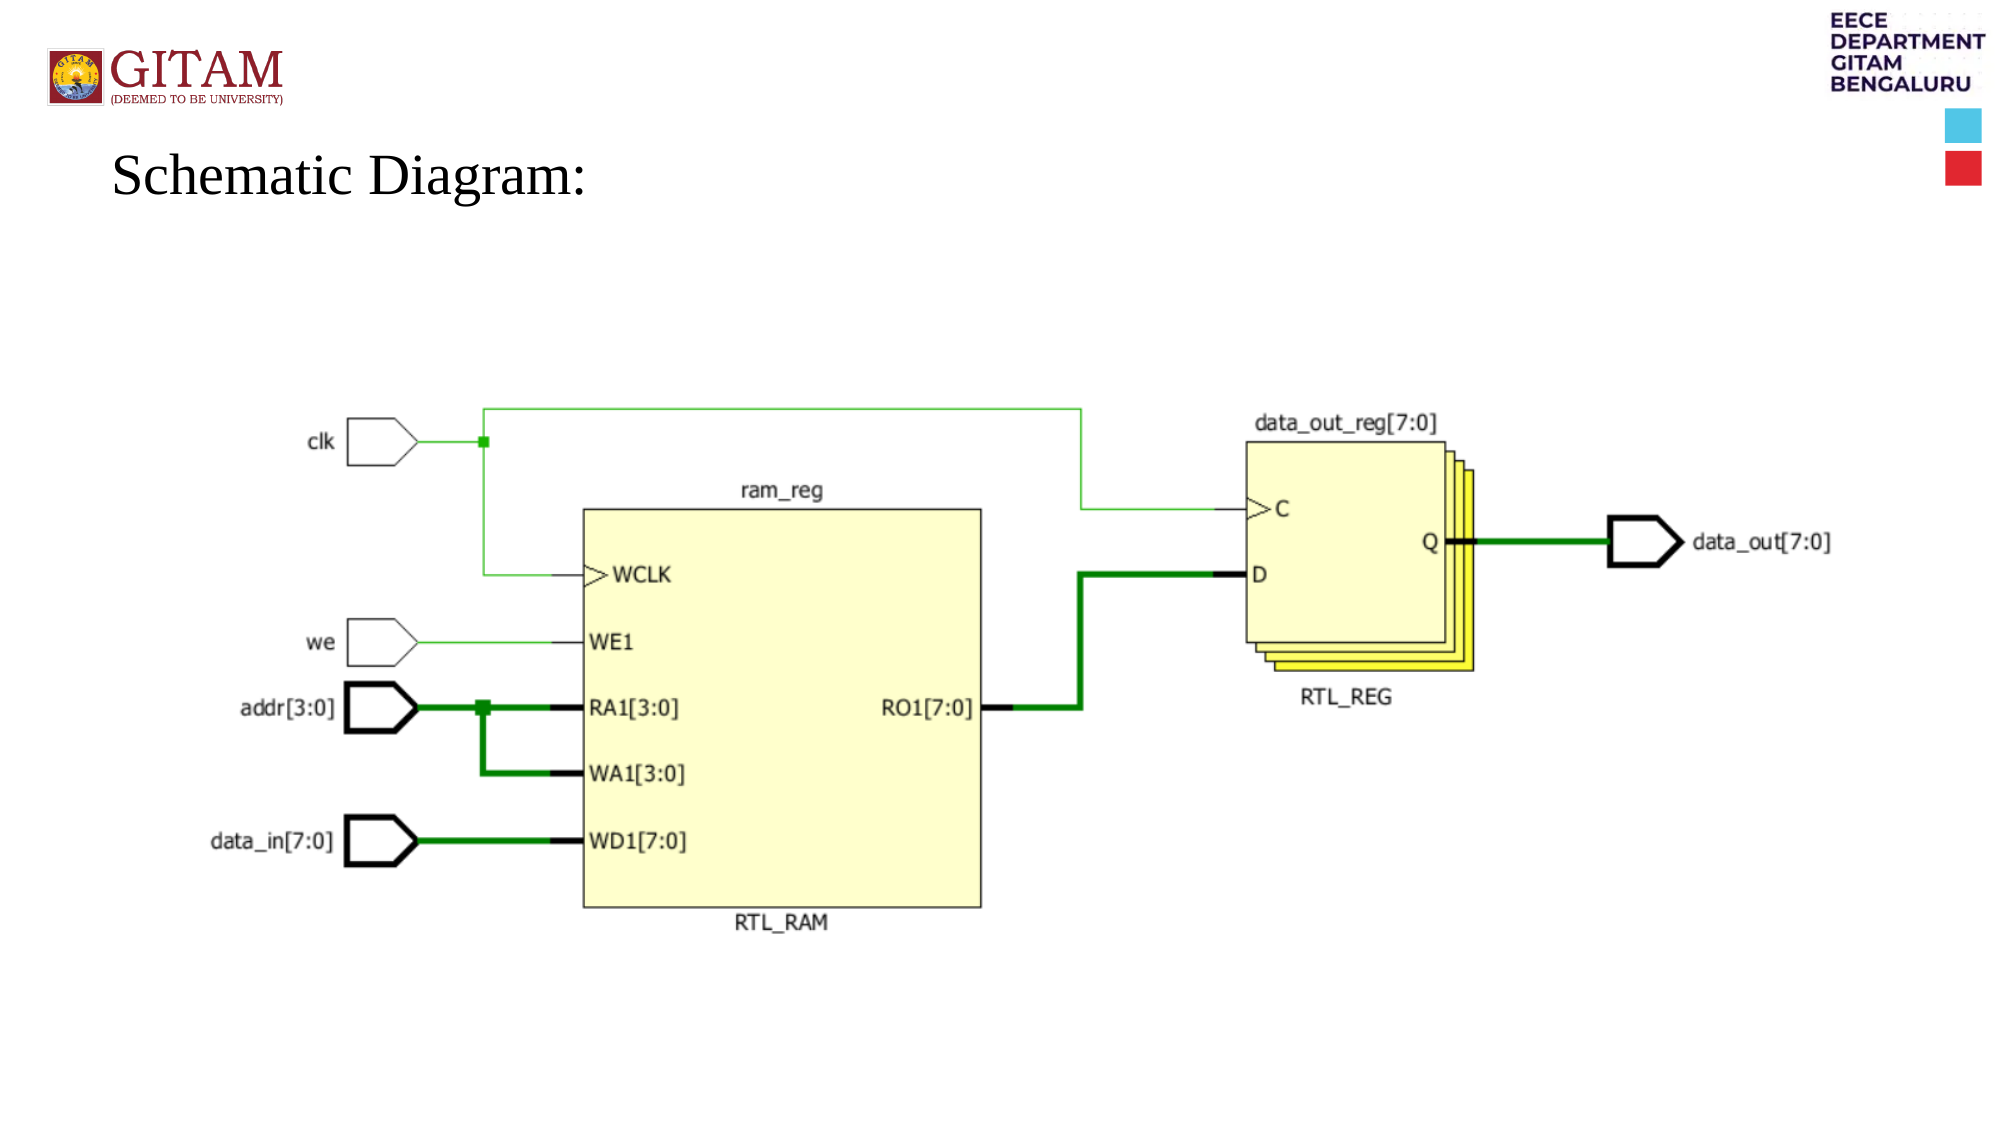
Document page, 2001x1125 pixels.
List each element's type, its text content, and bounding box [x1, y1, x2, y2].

picture [43, 42, 290, 112]
list Schematic Diagram: [87, 136, 1911, 1014]
picture [141, 266, 1858, 1014]
picture [1824, 1, 2000, 101]
